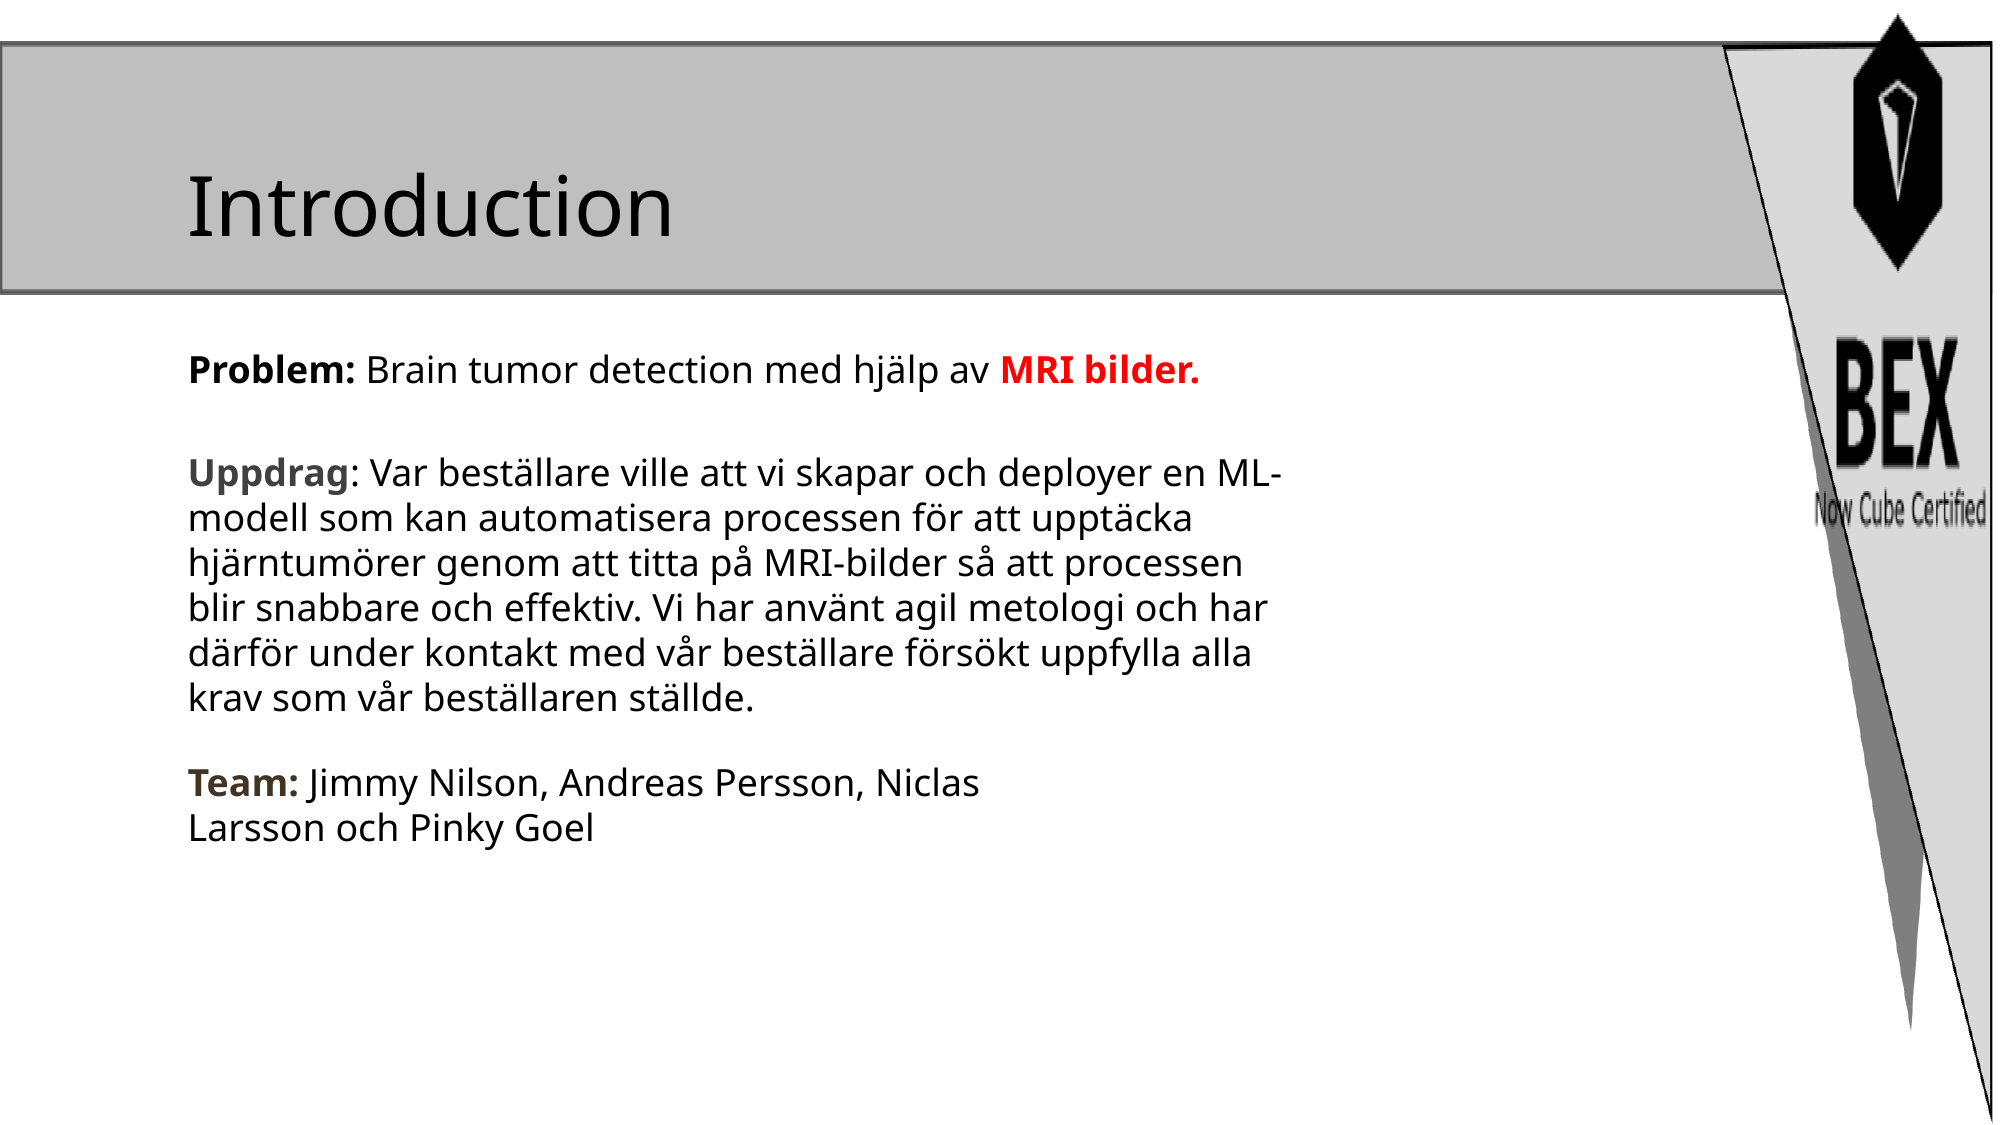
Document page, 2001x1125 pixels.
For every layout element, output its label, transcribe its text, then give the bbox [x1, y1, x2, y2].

text_box Introduction [173, 145, 704, 261]
text_box Problem: Brain tumor detection med hjälp av MRI bilder. [173, 339, 1286, 399]
text_box Uppdrag: Var beställare ville att vi skapar och deployer en ML-modell som kan automatisera processen för att upptäcka hjärntumörer genom att titta på MRI-bilder så att processen blir snabbare och effektiv. Vi har använt agil metologi och har därför under kontakt med vår beställare försökt uppfylla alla krav som vår beställaren ställde. [173, 441, 1304, 726]
text_box Team: Jimmy Nilson, Andreas Persson, Niclas Larsson och Pinky Goel [173, 751, 1129, 857]
